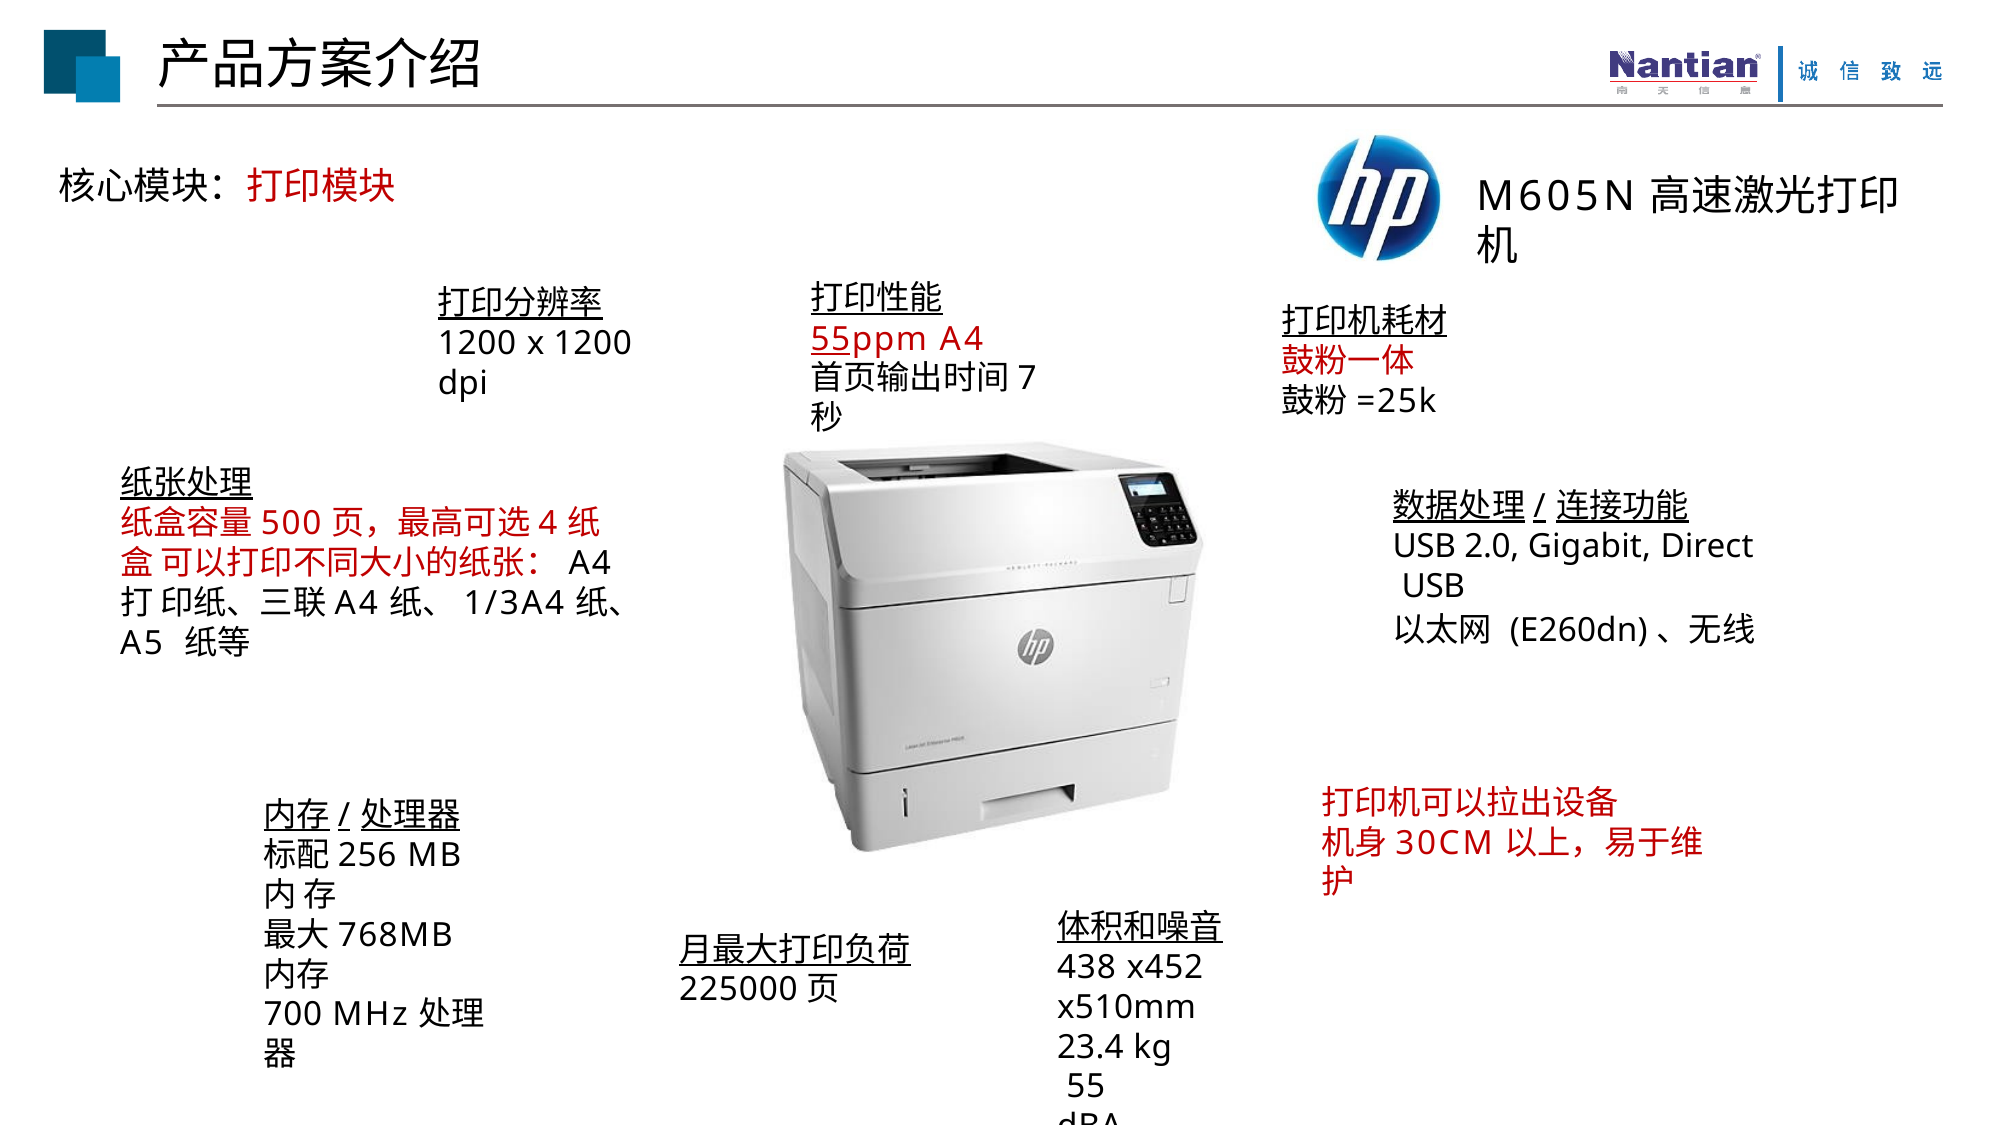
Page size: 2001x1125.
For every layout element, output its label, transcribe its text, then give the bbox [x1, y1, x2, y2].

text_box [43, 29, 106, 94]
text_box [75, 56, 121, 103]
text_box M605N高速激光打印机 [1474, 166, 1927, 269]
text_box [782, 439, 1207, 853]
text_box 打印机耗材 鼓粉一体 鼓粉=25k [1279, 296, 1451, 419]
text_box 纸张处理 纸盒容量500页，最高可选4纸盒 可以打印不同大小的纸张：A4打 印纸、三联A4纸、1/3A4纸、A5 纸等 [118, 459, 615, 661]
picture [1922, 61, 1942, 80]
text_box 数据处理/连接功能 USB 2.0, Gigabit, Direct USB 以太网 (E260dn)、无线 [1390, 482, 1764, 648]
picture [1610, 51, 1635, 77]
text_box 体积和噪音 438 x452 x510mm 23.4 kg 55 dBA [1055, 902, 1351, 1125]
text_box 打印分辨率 1200 x 1200 dpi [435, 279, 695, 402]
picture [1839, 60, 1859, 80]
text_box 核心模块：打印模块 [56, 159, 399, 207]
text_box 打印机可以拉出设备 机身30CM以上，易于维护 [1318, 778, 1721, 901]
picture [1881, 61, 1901, 81]
text_box 月最大打印负荷 225000页 [677, 925, 914, 1008]
text_box 打印性能 55ppm A4 首页输出时间7秒 [808, 274, 1065, 437]
text_box 内存/处理器 标配256 MB内 存 最大768MB内存 700 MHz处理器 [261, 790, 511, 1073]
text_box [1312, 129, 1444, 266]
picture [1798, 60, 1818, 81]
title 产品方案介绍 [155, 27, 485, 218]
